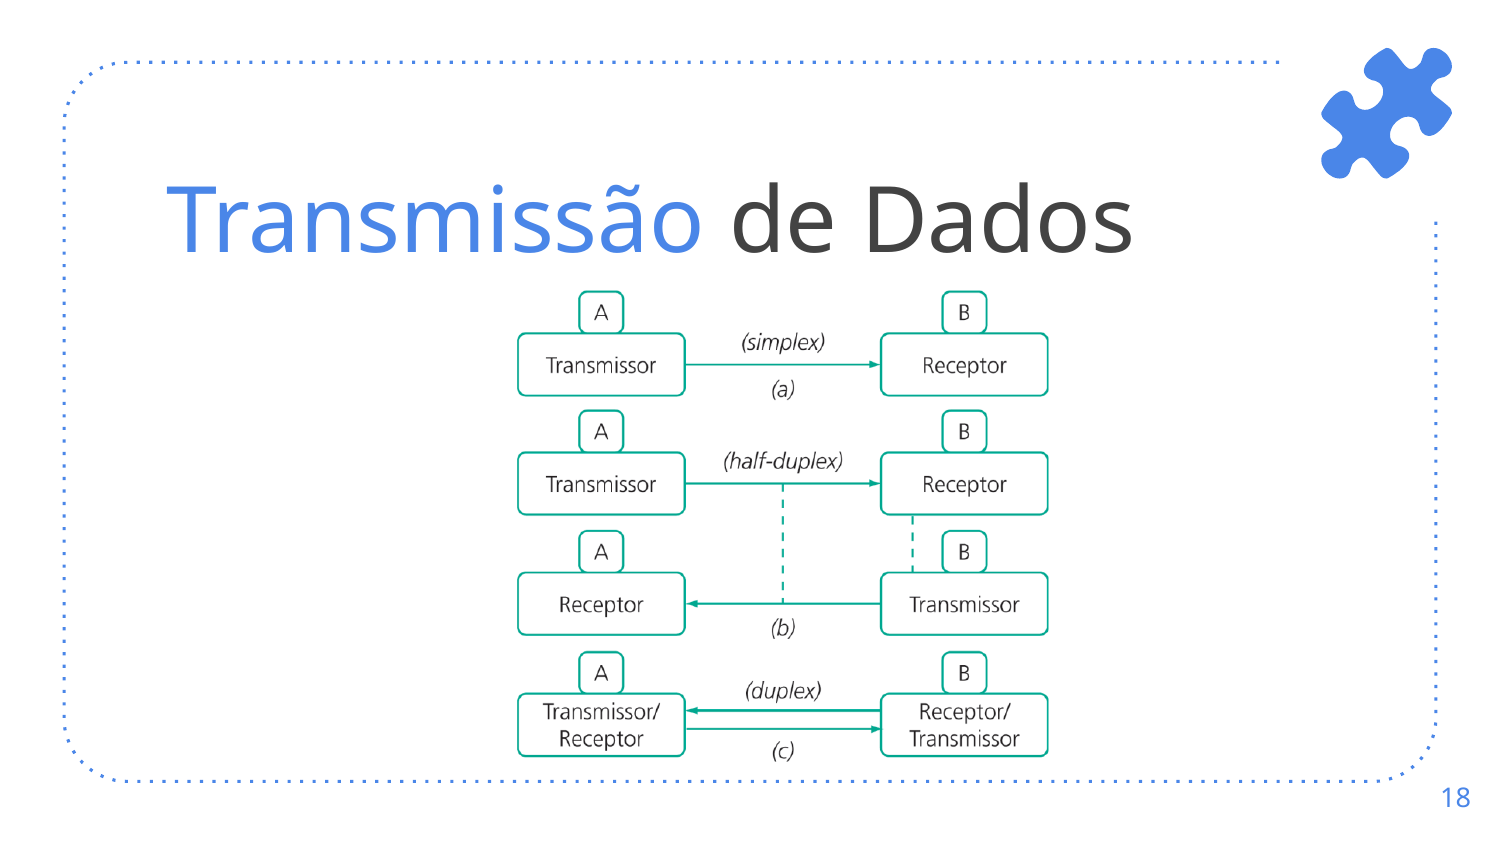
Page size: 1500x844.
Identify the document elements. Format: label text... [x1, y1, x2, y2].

picture [507, 277, 1055, 768]
text_box [1321, 47, 1452, 179]
title Transmissão de Dados [151, 146, 1278, 287]
slide_number ‹#› [1411, 753, 1500, 844]
